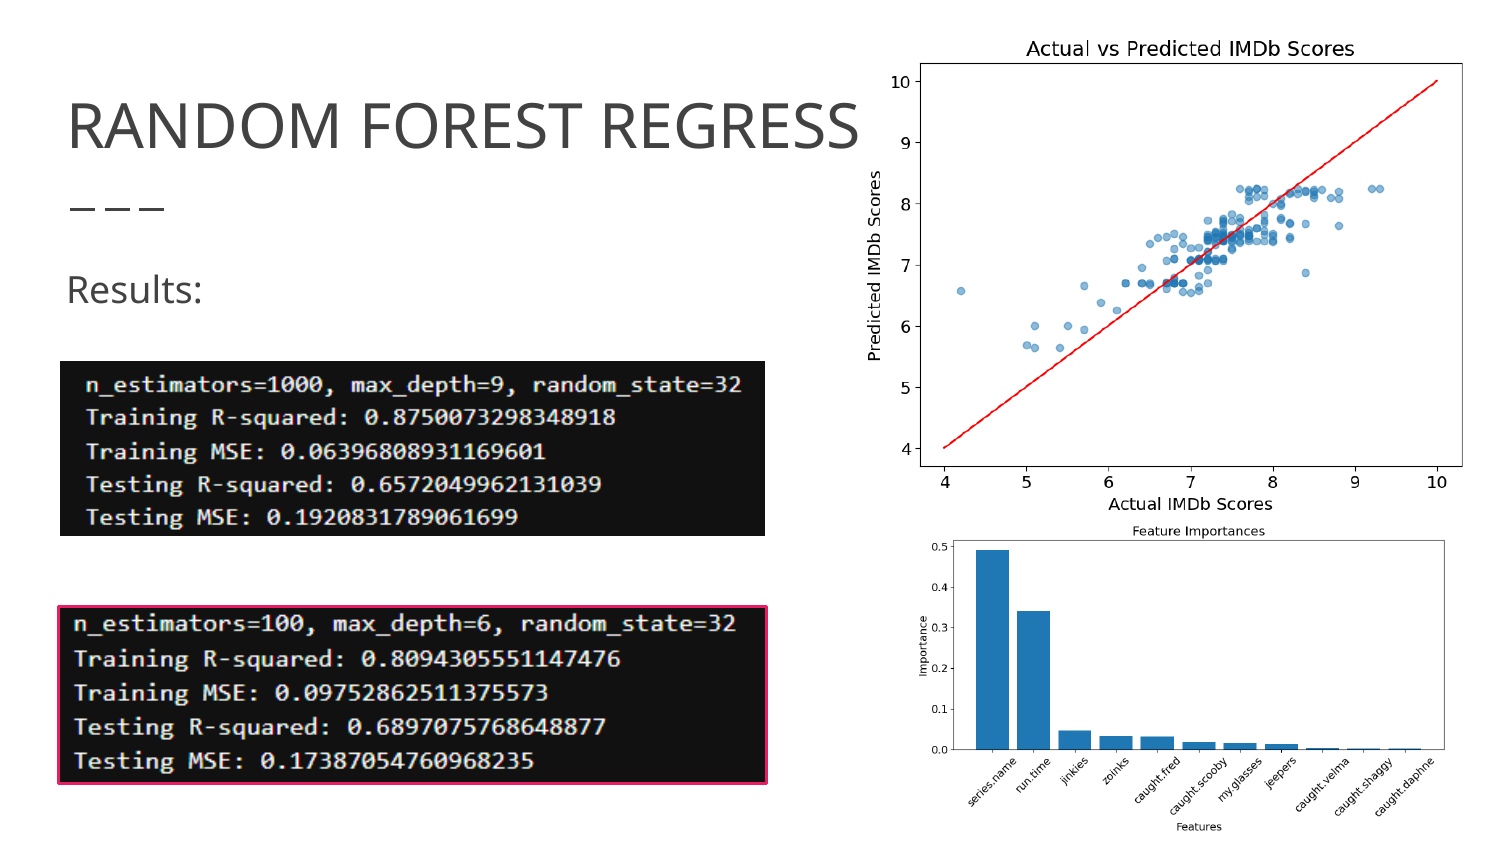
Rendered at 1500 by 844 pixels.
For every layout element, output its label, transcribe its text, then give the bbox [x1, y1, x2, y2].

picture [60, 360, 766, 537]
picture [859, 31, 1469, 839]
picture [60, 607, 766, 783]
list Results: [51, 240, 907, 750]
title RANDOM FOREST REGRESSION [51, 61, 854, 182]
